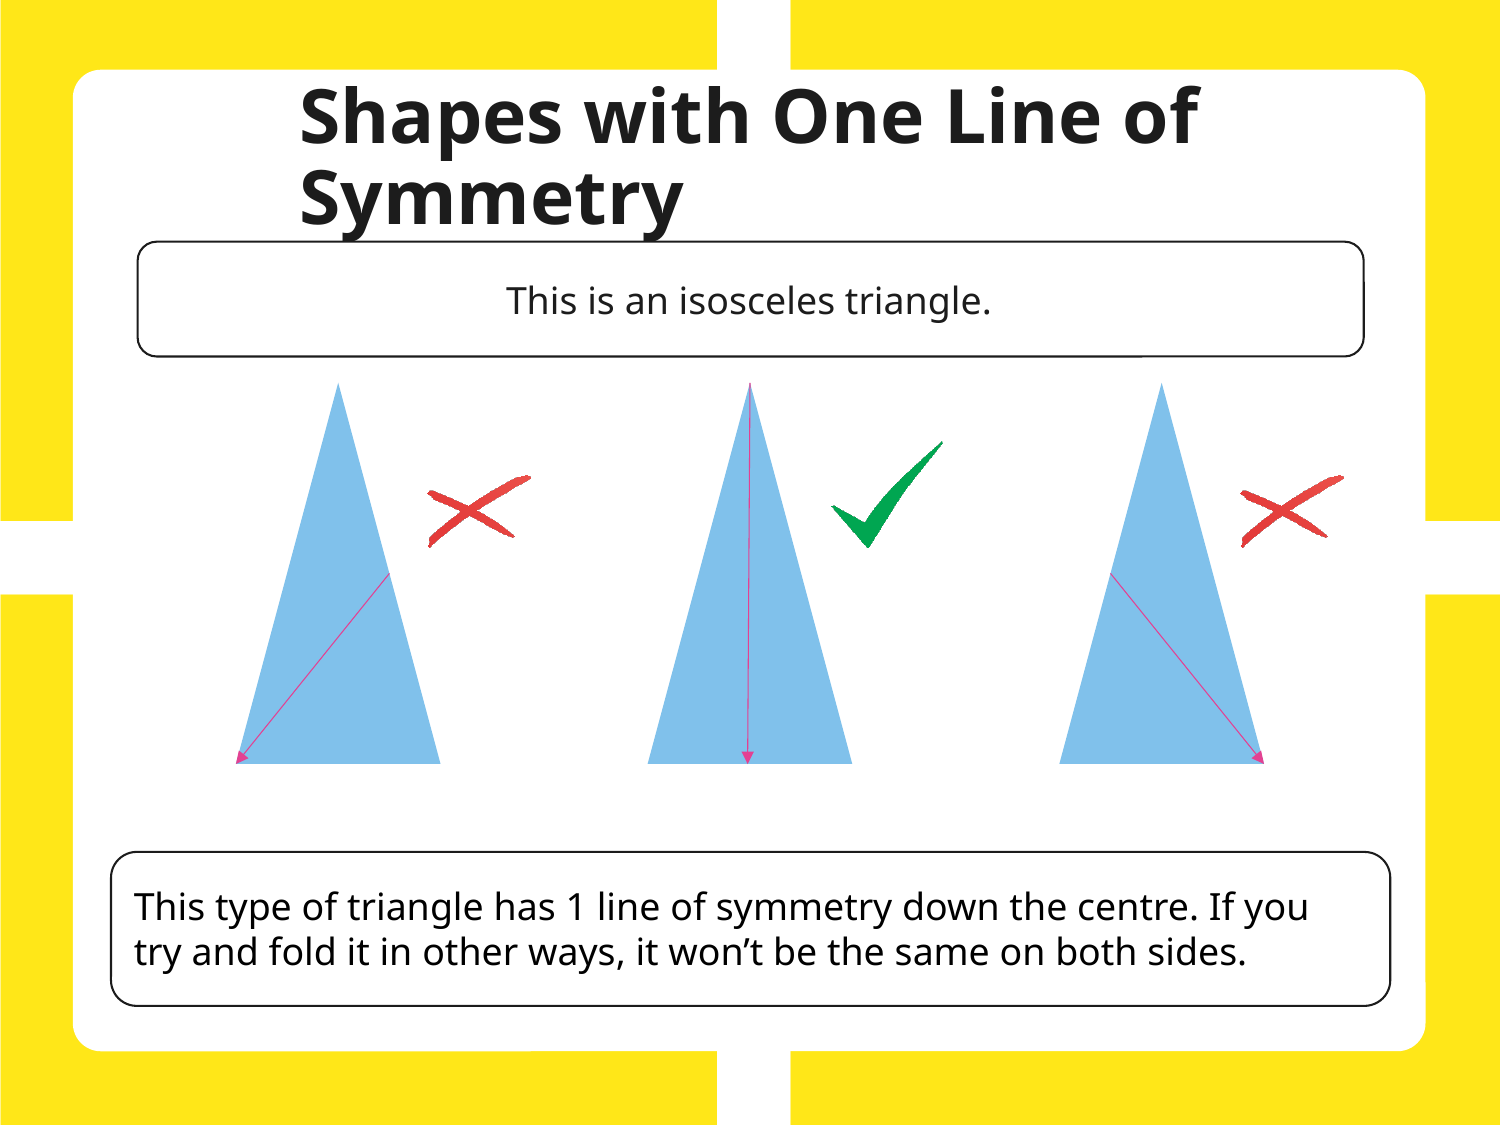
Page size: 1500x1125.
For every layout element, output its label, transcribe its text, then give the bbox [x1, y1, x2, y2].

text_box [235, 573, 390, 764]
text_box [1110, 573, 1264, 764]
text_box This is an isosceles triangle. [179, 269, 1319, 330]
picture [0, 0, 1500, 1125]
title Shapes with One Line of Symmetry [73, 76, 1426, 244]
text_box [646, 378, 854, 766]
text_box [234, 378, 442, 766]
text_box [136, 244, 1365, 358]
text_box [1057, 378, 1266, 766]
text_box [109, 850, 1392, 1007]
text_box This type of triangle has 1 line of symmetry down the centre. If you try and fold it in other ways, it won’t be the same on both sides. [118, 875, 1380, 981]
